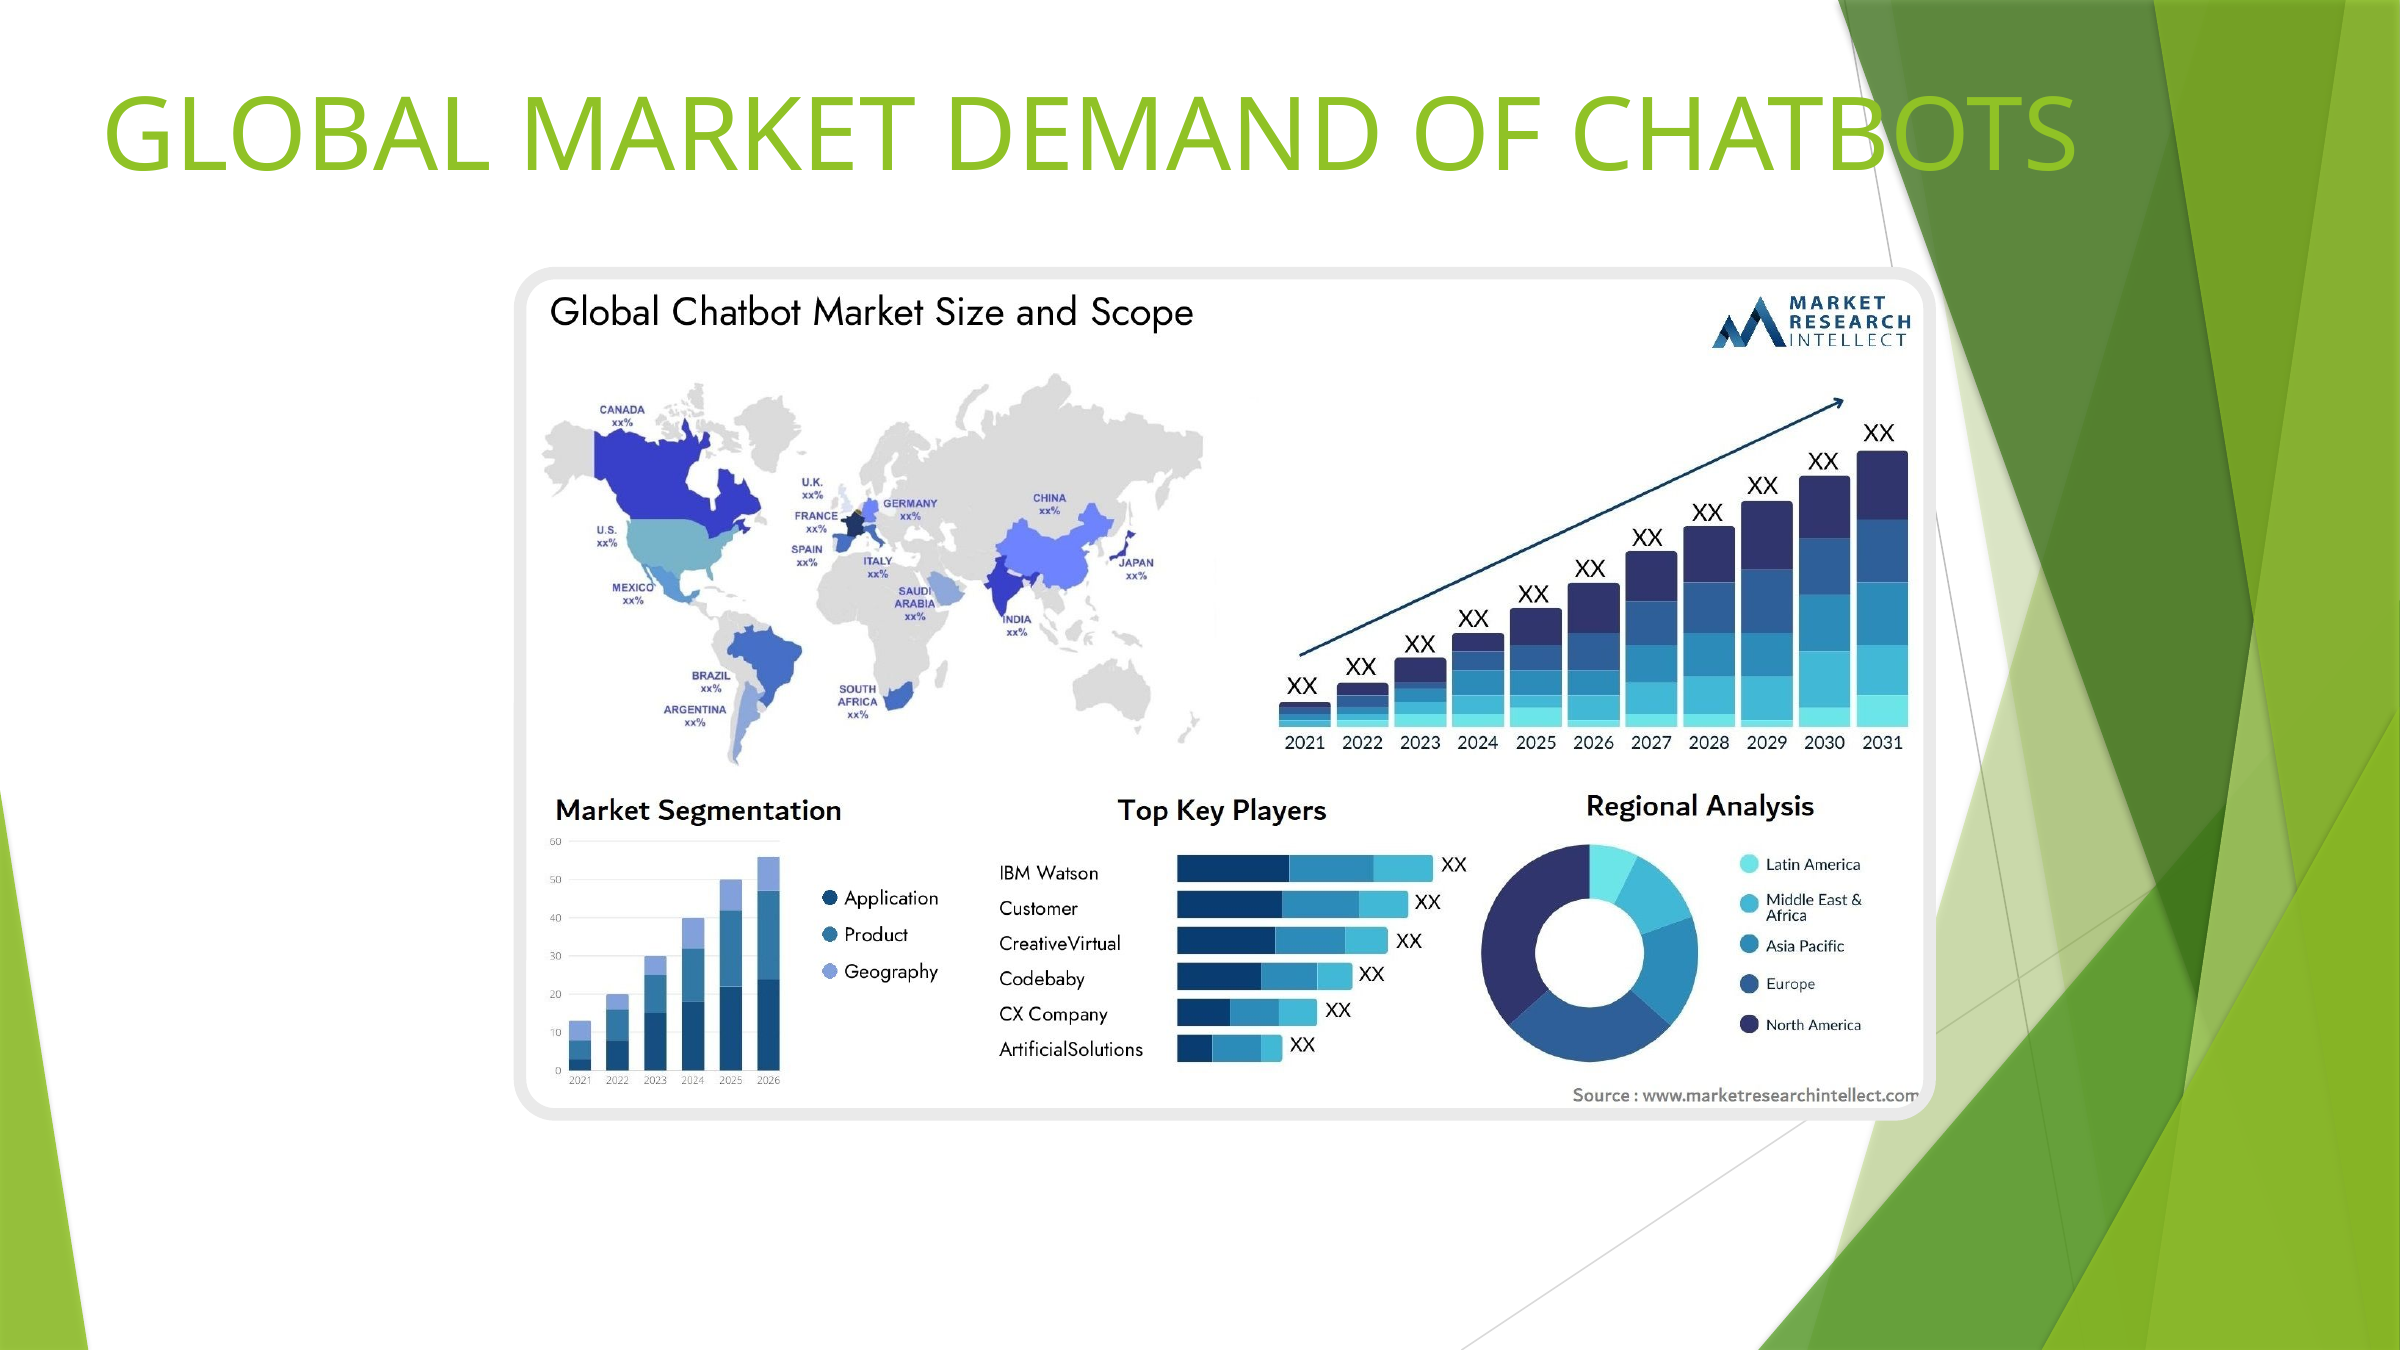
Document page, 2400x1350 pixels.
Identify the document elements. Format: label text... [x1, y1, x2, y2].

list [519, 272, 1931, 1115]
title GLOBAL MARKET DEMAND OF CHATBOTS [55, 60, 2126, 274]
